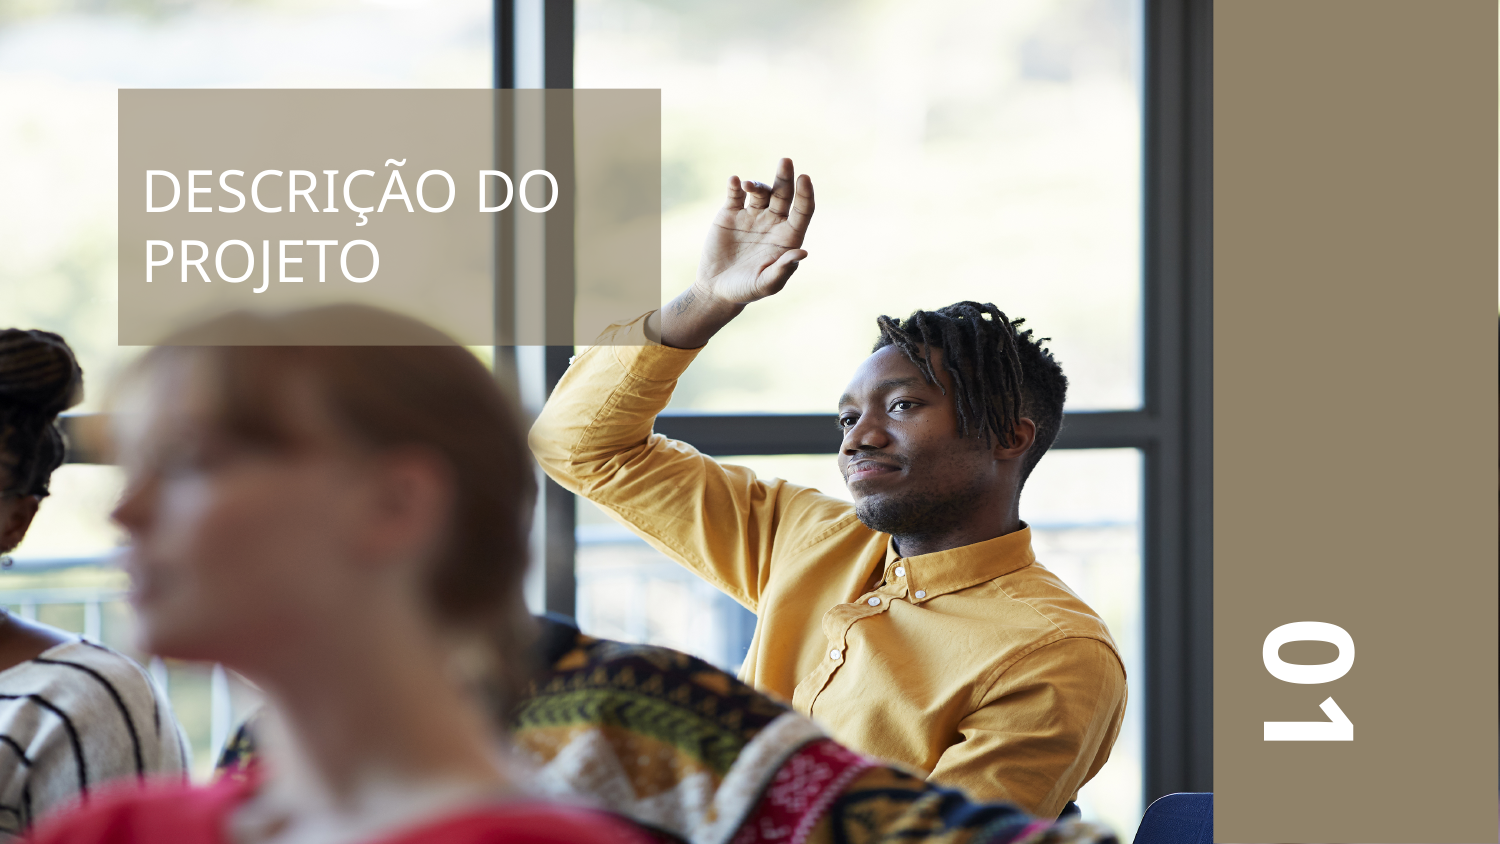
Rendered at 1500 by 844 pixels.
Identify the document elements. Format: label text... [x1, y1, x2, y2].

title DESCRIÇÃO DO PROJETO [126, 214, 689, 310]
text_box [118, 88, 662, 346]
picture [0, 0, 1213, 844]
title 01 [1266, 490, 1362, 776]
text_box [1213, 0, 1499, 844]
